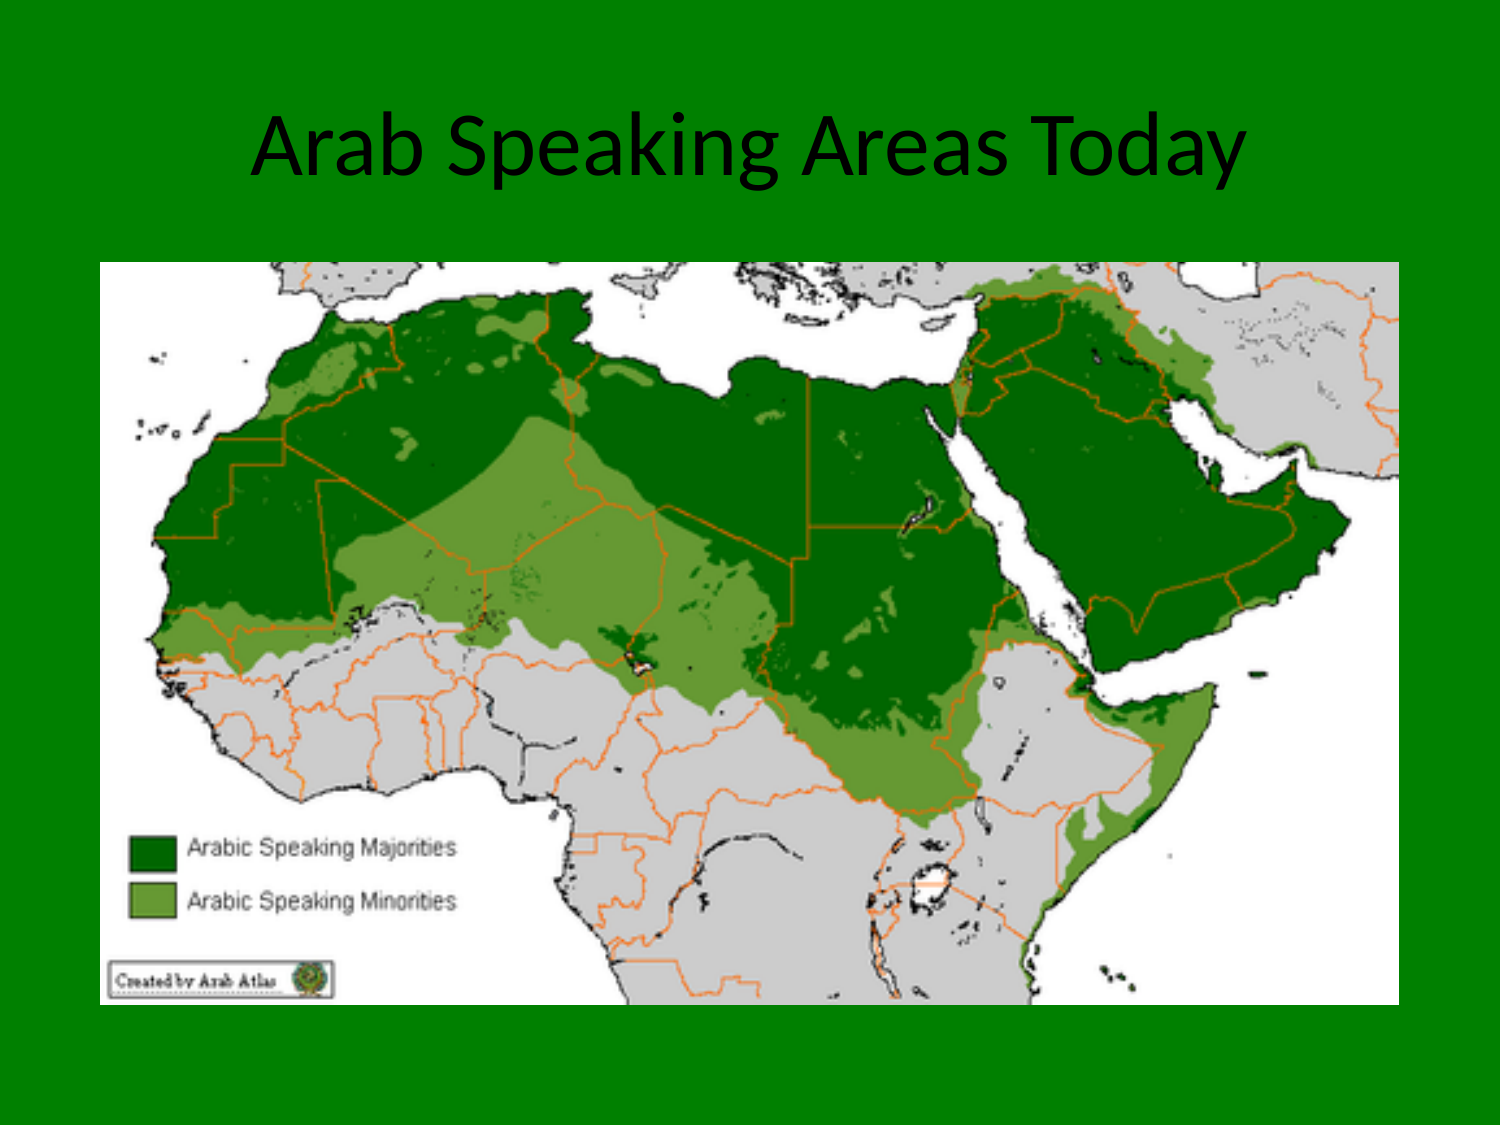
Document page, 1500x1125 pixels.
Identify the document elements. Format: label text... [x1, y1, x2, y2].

title Arab Speaking Areas Today [75, 45, 1425, 233]
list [74, 262, 1426, 1006]
